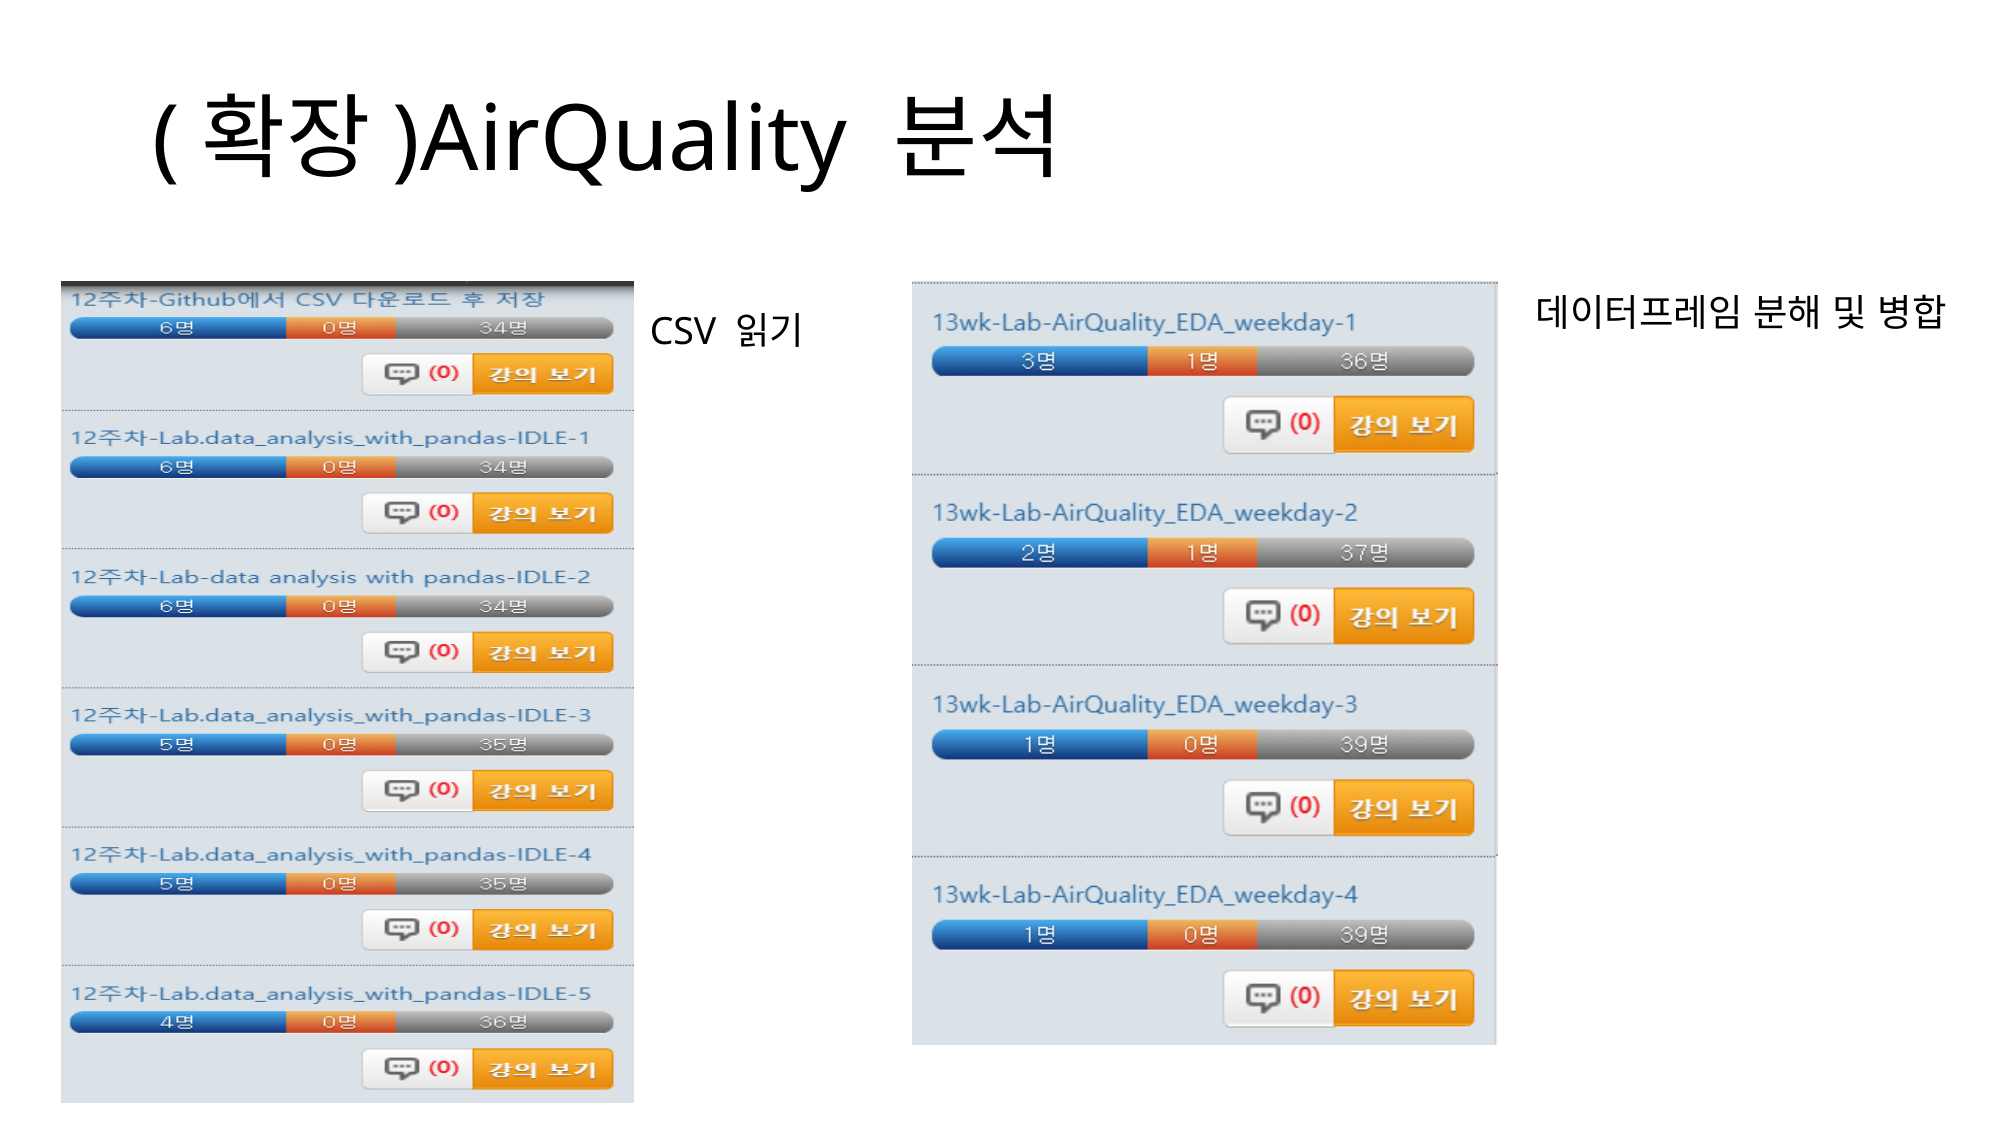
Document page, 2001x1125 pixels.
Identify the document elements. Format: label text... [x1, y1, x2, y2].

picture [61, 281, 634, 1103]
text_box 데이터프레임 분해 및 병합 [1521, 281, 1962, 342]
title (확장)AirQuality 분석 [137, 59, 1863, 222]
picture [912, 281, 1498, 1045]
text_box CSV 읽기 [634, 299, 820, 360]
